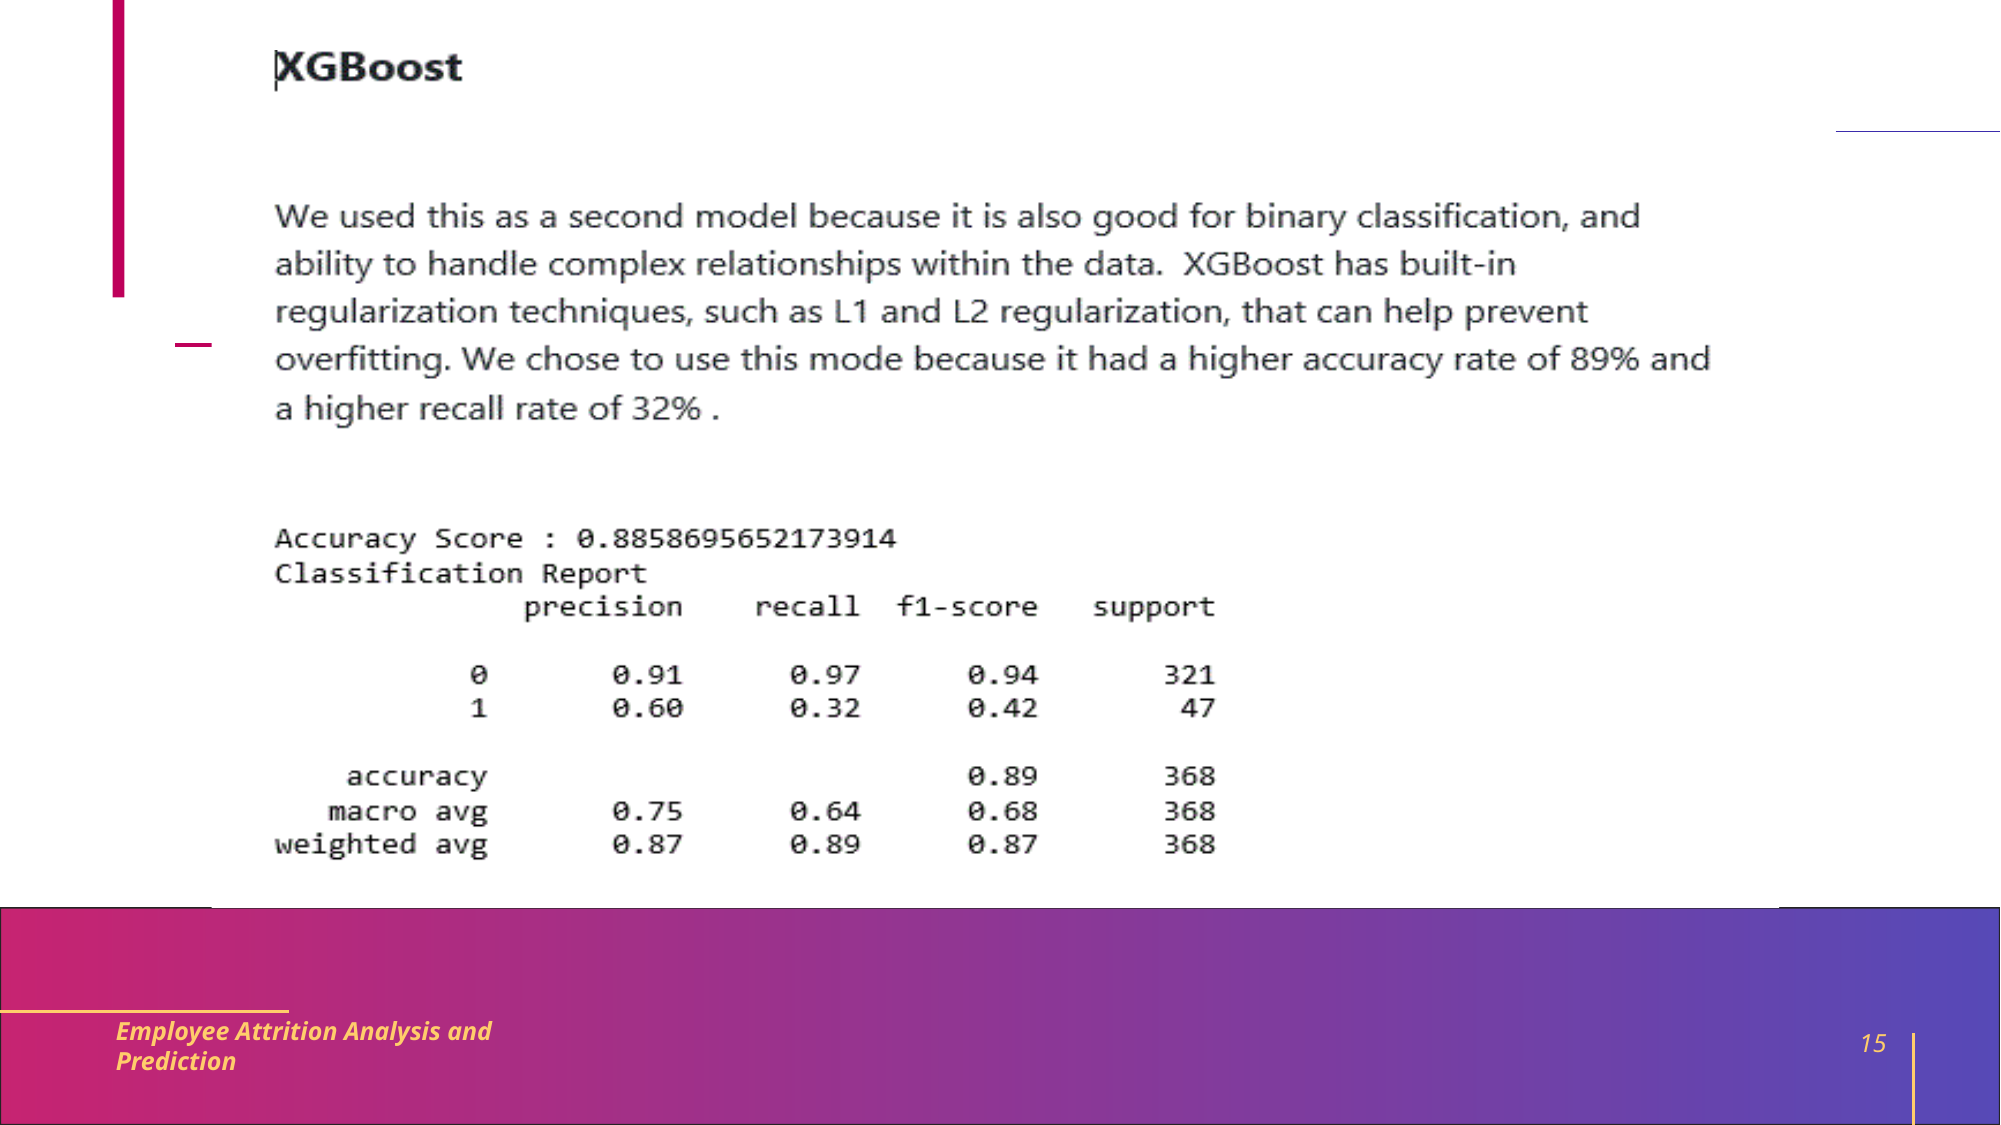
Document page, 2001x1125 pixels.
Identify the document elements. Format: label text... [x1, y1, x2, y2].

slide_number 15 [1451, 1015, 1902, 1075]
picture [211, 49, 1780, 908]
footer Employee Attrition Analysis and Prediction [100, 1015, 636, 1075]
